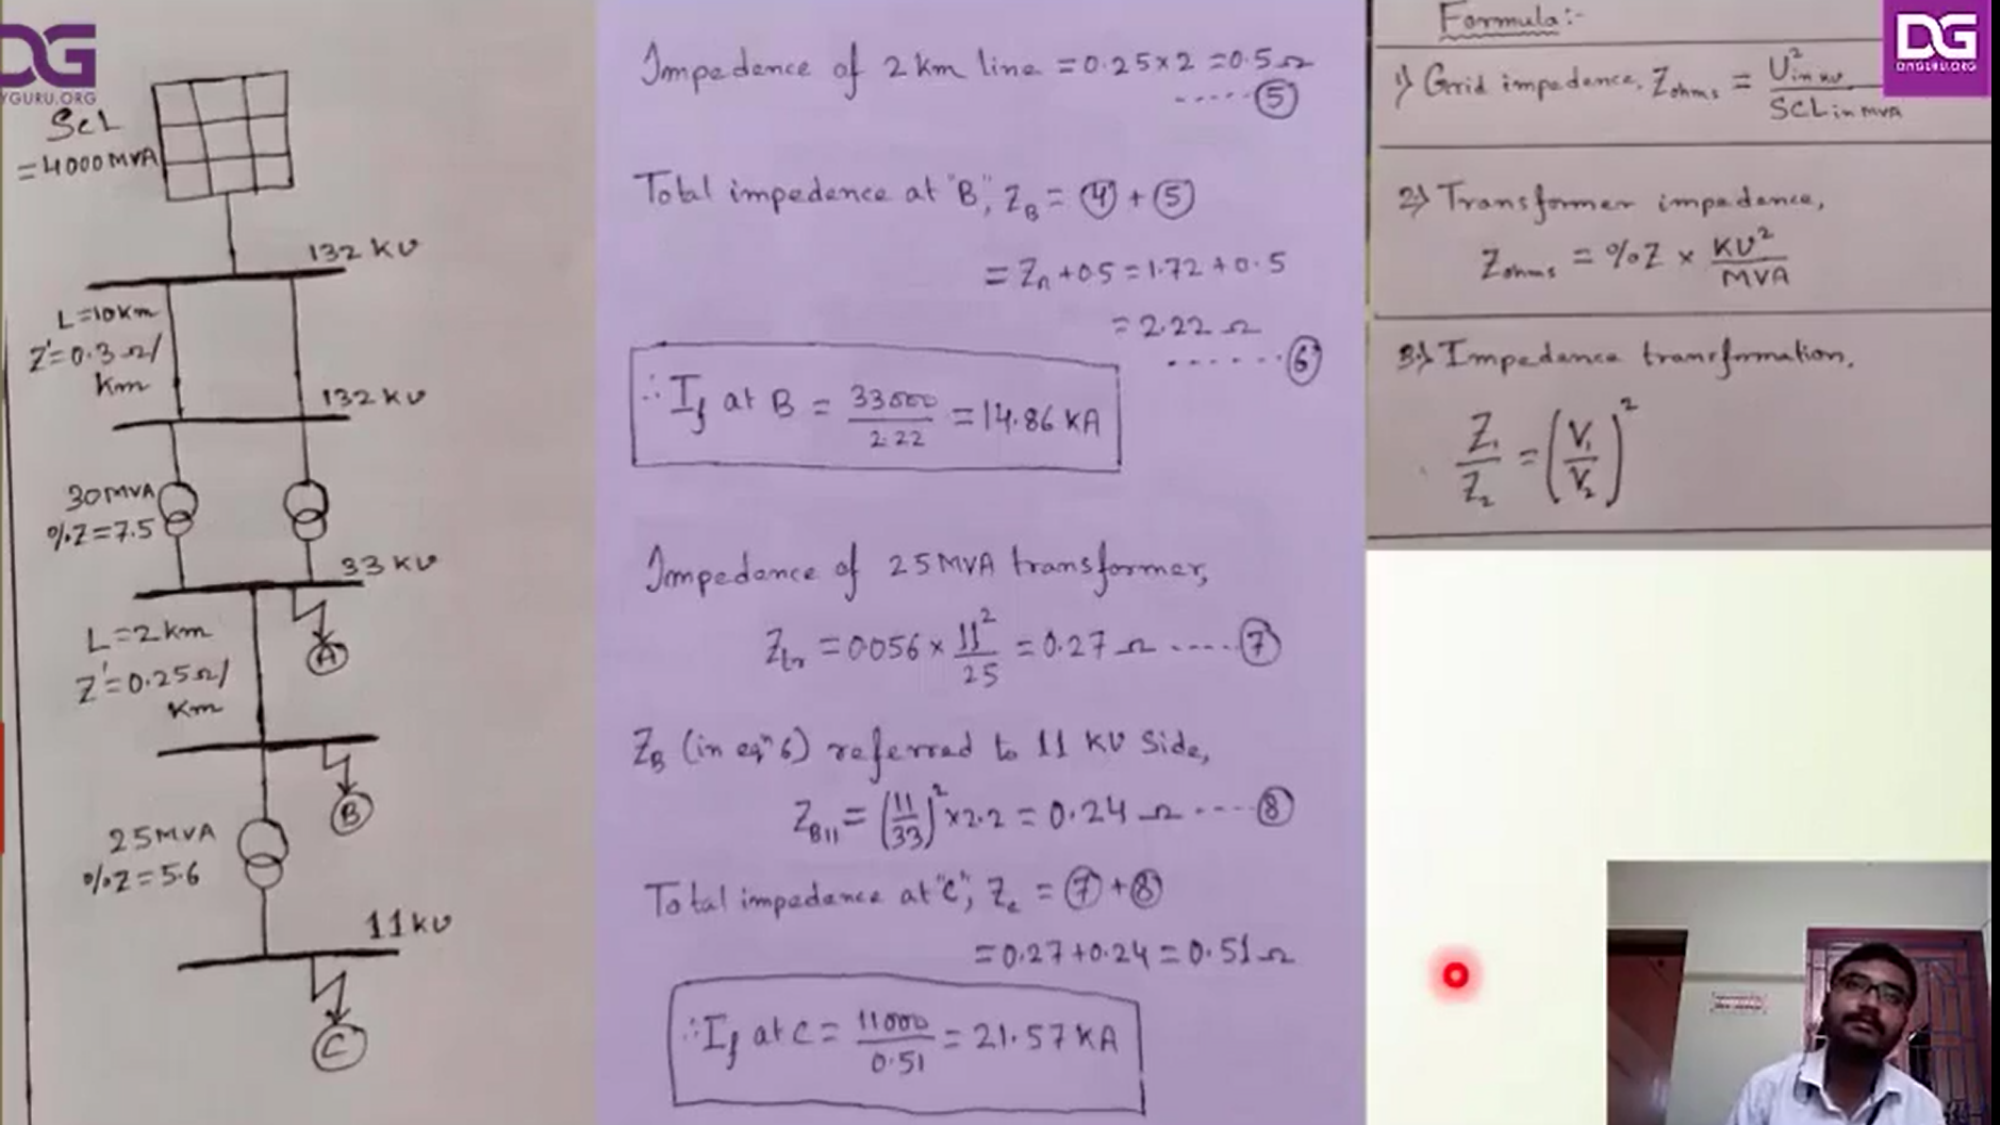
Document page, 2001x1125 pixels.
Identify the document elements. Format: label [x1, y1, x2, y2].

list [0, 0, 2000, 1125]
